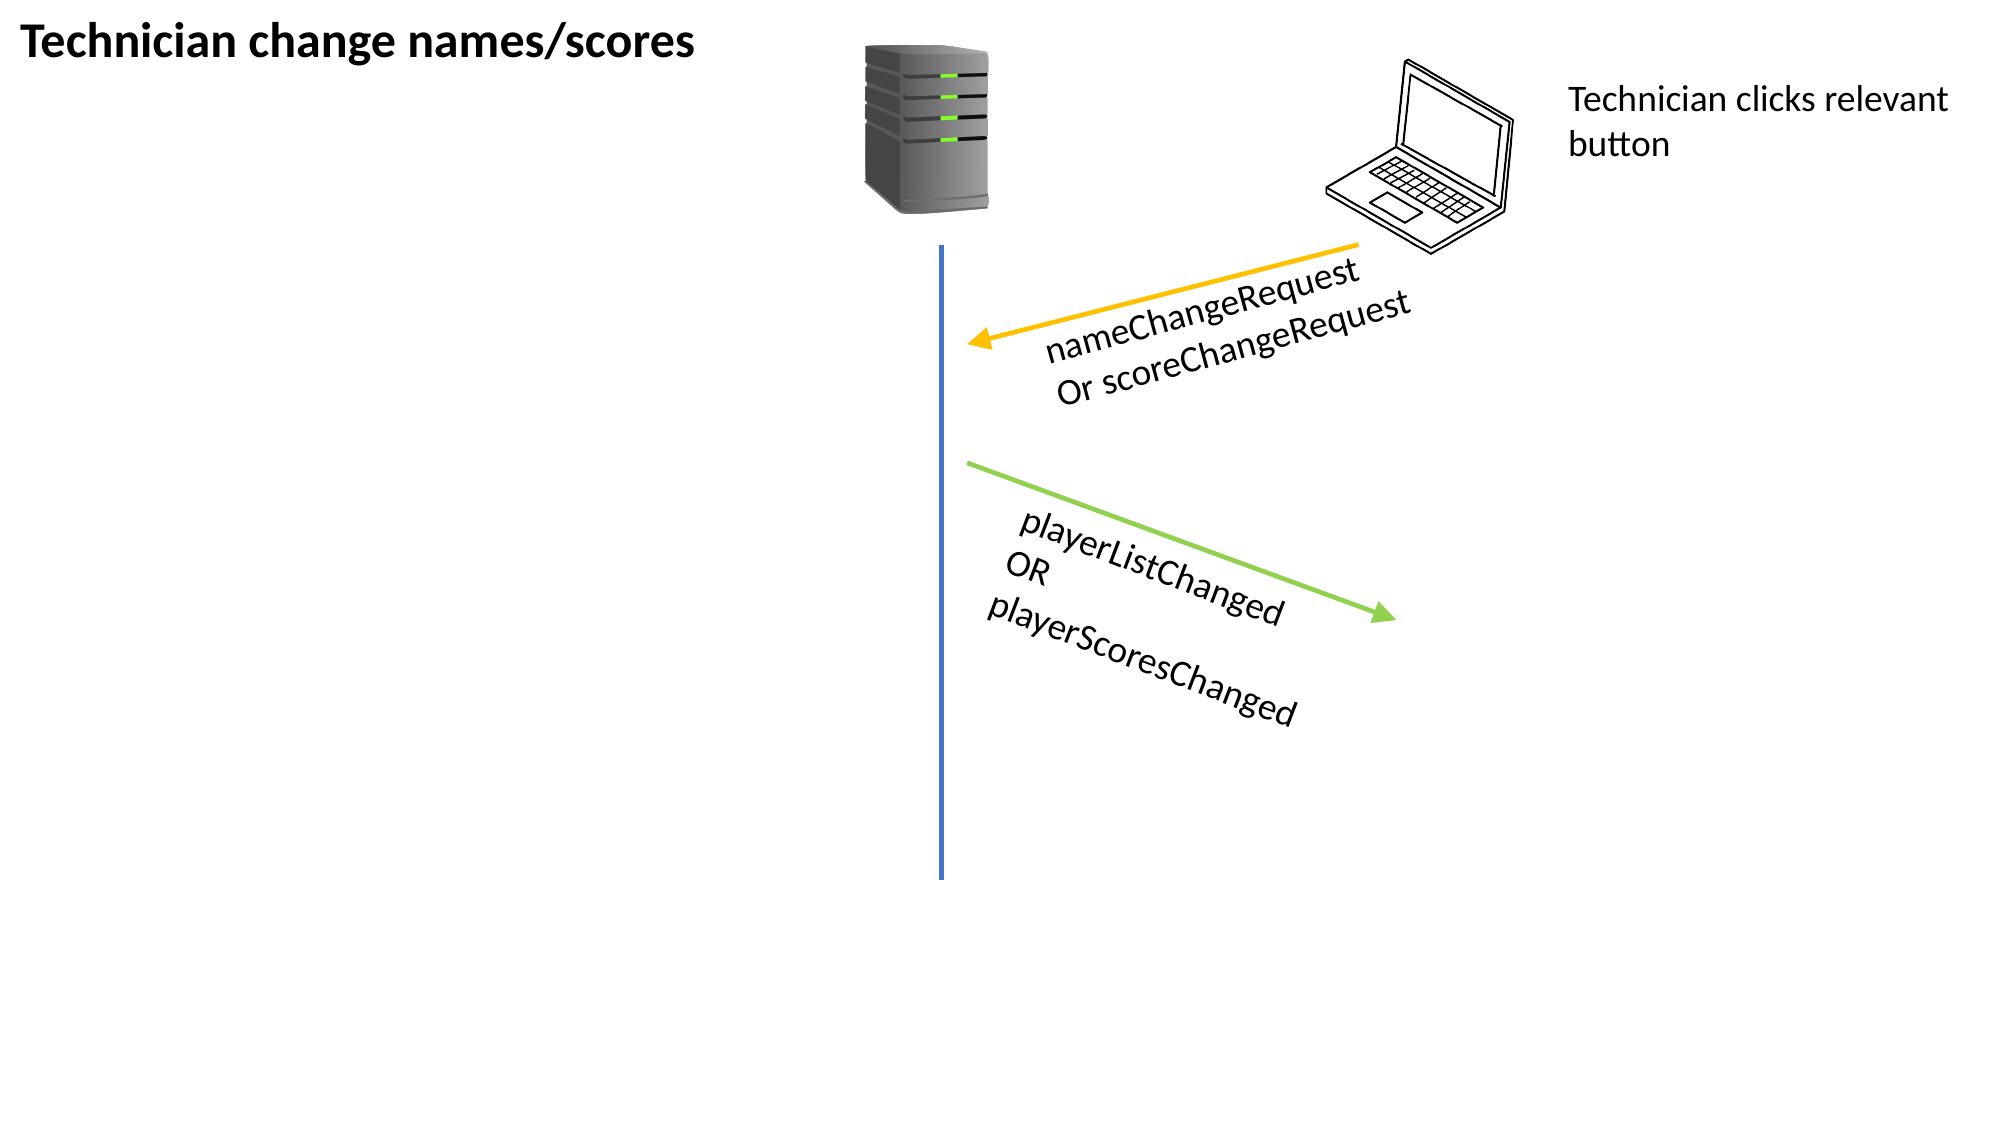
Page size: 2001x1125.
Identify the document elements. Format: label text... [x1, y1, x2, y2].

picture [864, 45, 989, 214]
text_box Technician change names/scores [5, 0, 786, 75]
picture [1285, 45, 1554, 269]
text_box Technician clicks relevant button [1554, 66, 1995, 171]
text_box playerListChanged OR playerScoresChanged [967, 621, 1373, 757]
text_box nameChangeRequest Or scoreChangeRequest [1359, 269, 1460, 342]
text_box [967, 462, 1397, 621]
text_box nameChangeRequest Or scoreChangeRequest [1028, 345, 1348, 427]
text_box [967, 244, 1359, 345]
